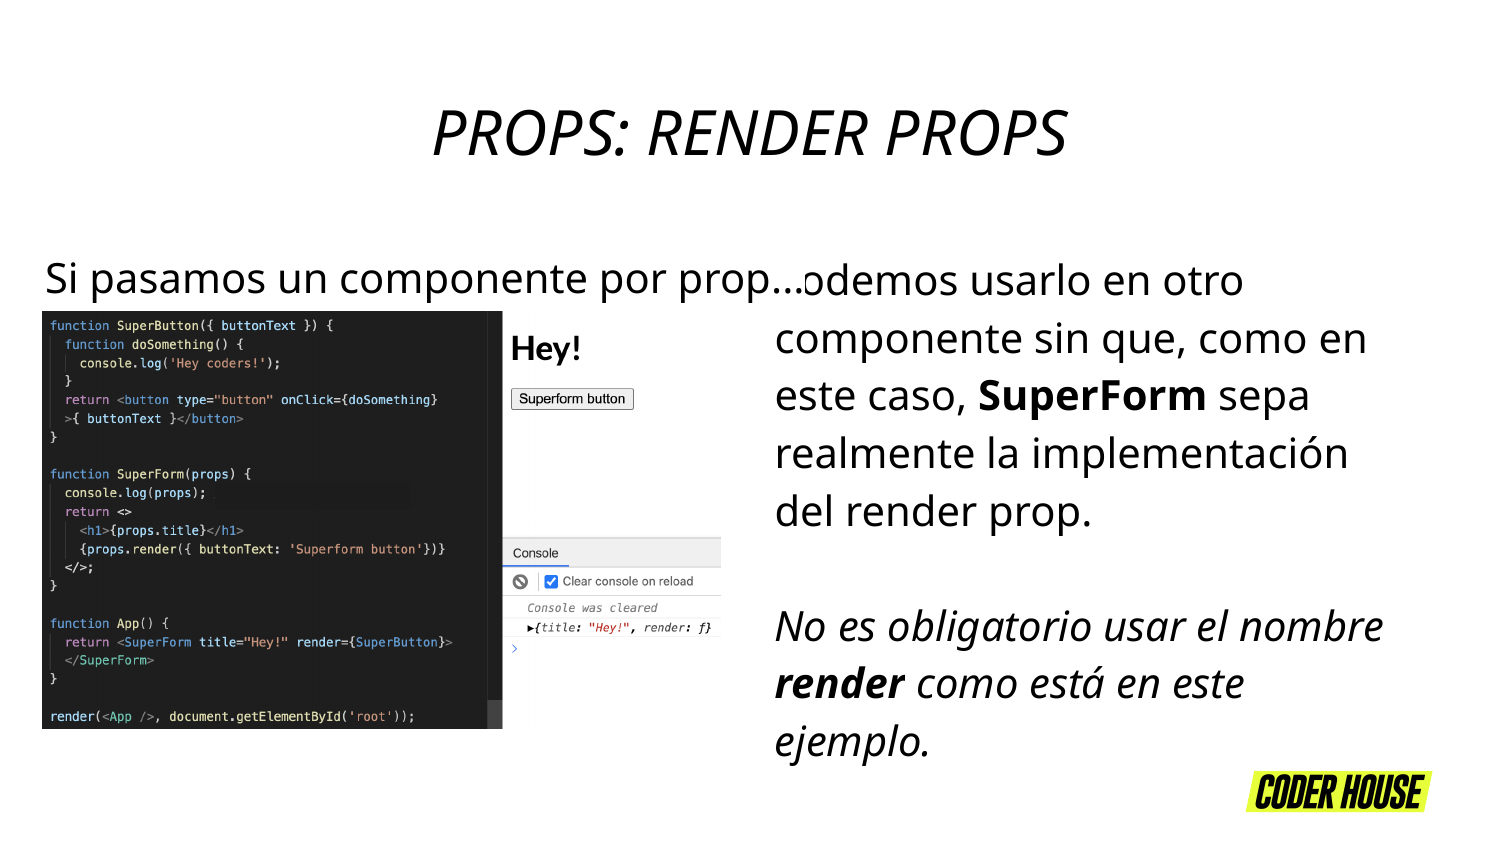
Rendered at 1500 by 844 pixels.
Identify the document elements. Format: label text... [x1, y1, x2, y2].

text_box Podemos usarlo en otro componente sin que, como en este caso, SuperForm sepa realmente la implementación del render prop. No es obligatorio usar el nombre render como está en este ejemplo. [759, 231, 1422, 707]
text_box PROPS: RENDER PROPS [252, 78, 1248, 195]
picture [1241, 764, 1437, 819]
text_box Si pasamos un componente por prop... [30, 149, 899, 396]
picture [42, 311, 722, 730]
